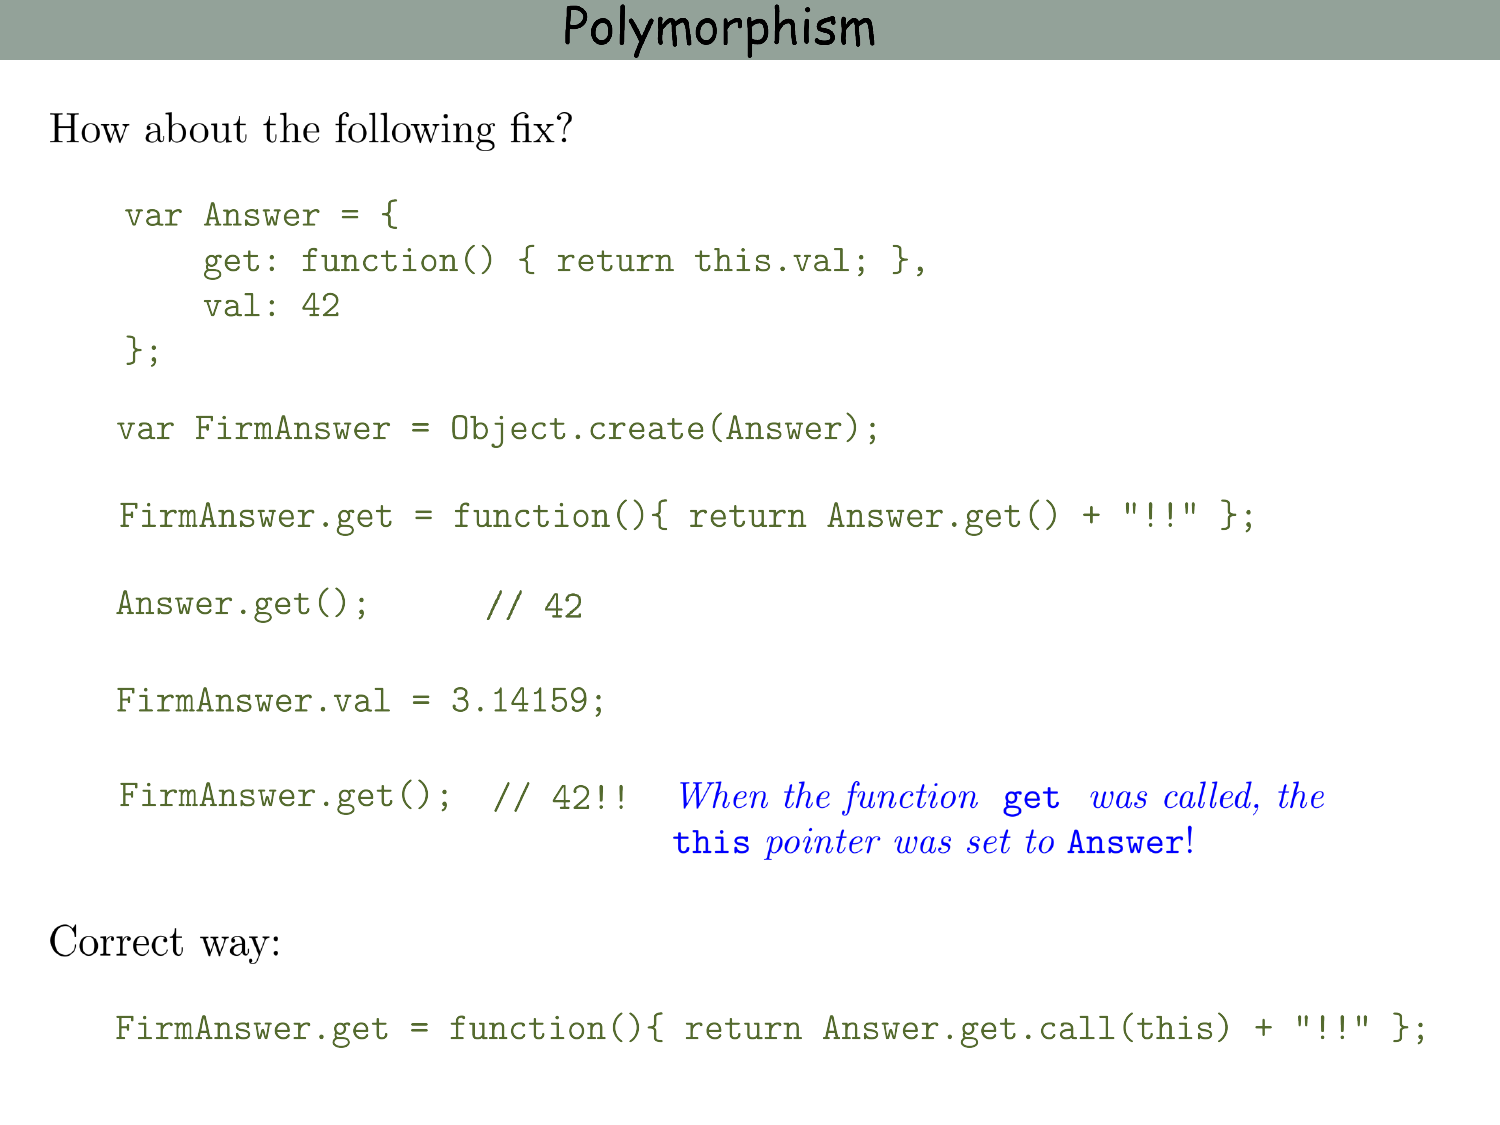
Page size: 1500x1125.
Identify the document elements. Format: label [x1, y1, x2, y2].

picture [565, 3, 876, 59]
picture [117, 687, 601, 717]
picture [120, 499, 1251, 536]
picture [494, 782, 623, 812]
picture [485, 590, 581, 620]
picture [117, 412, 876, 448]
picture [115, 587, 364, 623]
picture [120, 779, 447, 816]
picture [50, 924, 278, 964]
picture [49, 112, 572, 152]
picture [115, 1012, 1423, 1048]
picture [673, 780, 1324, 861]
picture [124, 199, 923, 367]
